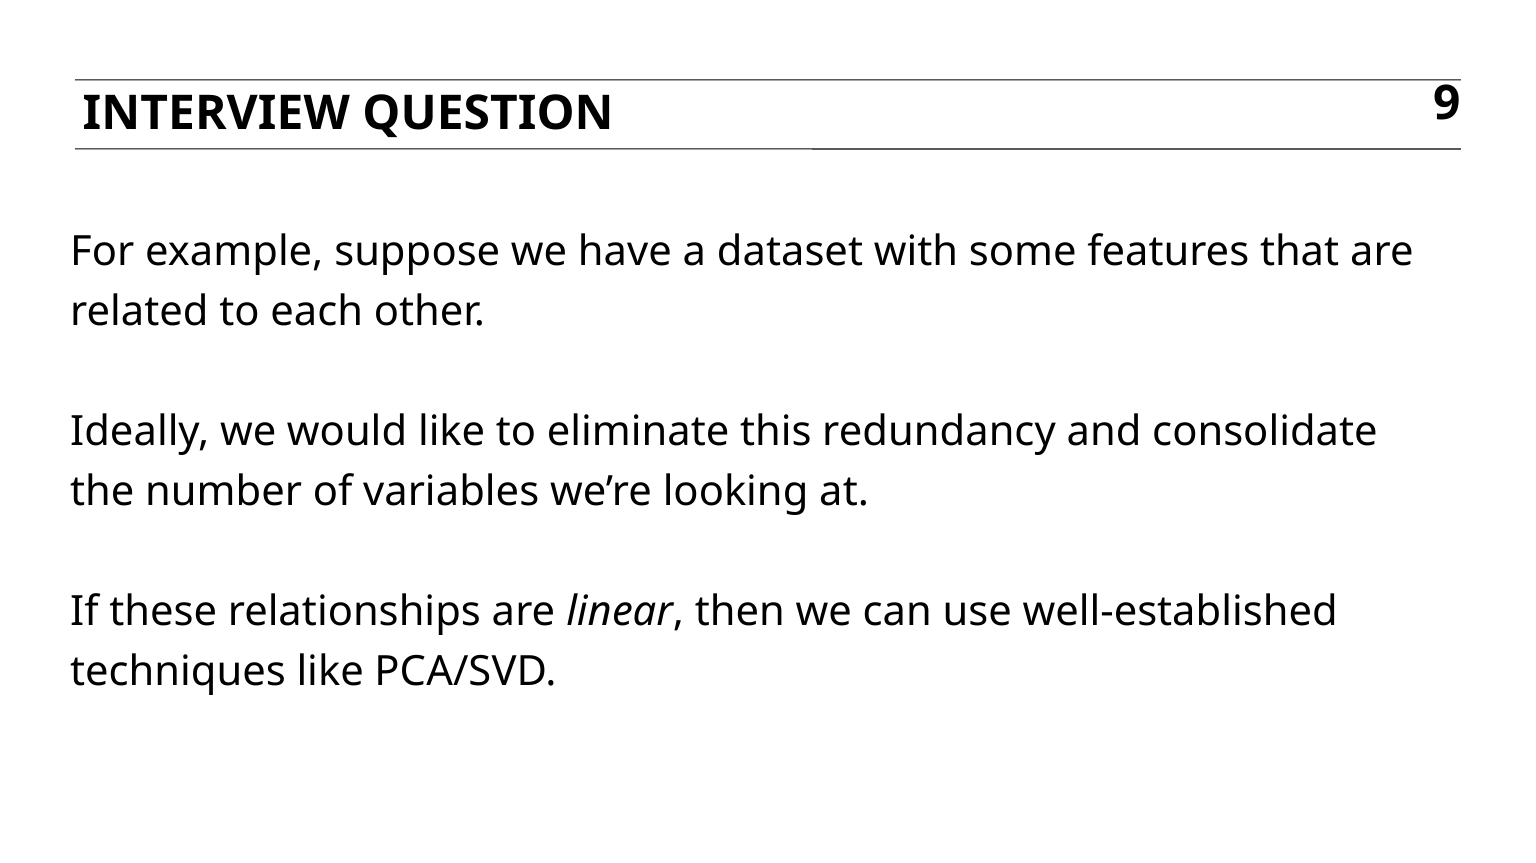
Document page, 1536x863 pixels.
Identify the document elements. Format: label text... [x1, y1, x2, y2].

slide_number 9 [1419, 86, 1461, 138]
text_box For example, suppose we have a dataset with some features that are related to each other. Ideally, we would like to eliminate this redundancy and consolidate the number of variables we’re looking at. If these relationships are linear, then we can use well-established techniques like PCA/SVD. [55, 206, 1468, 701]
list Interview question [67, 81, 1118, 132]
